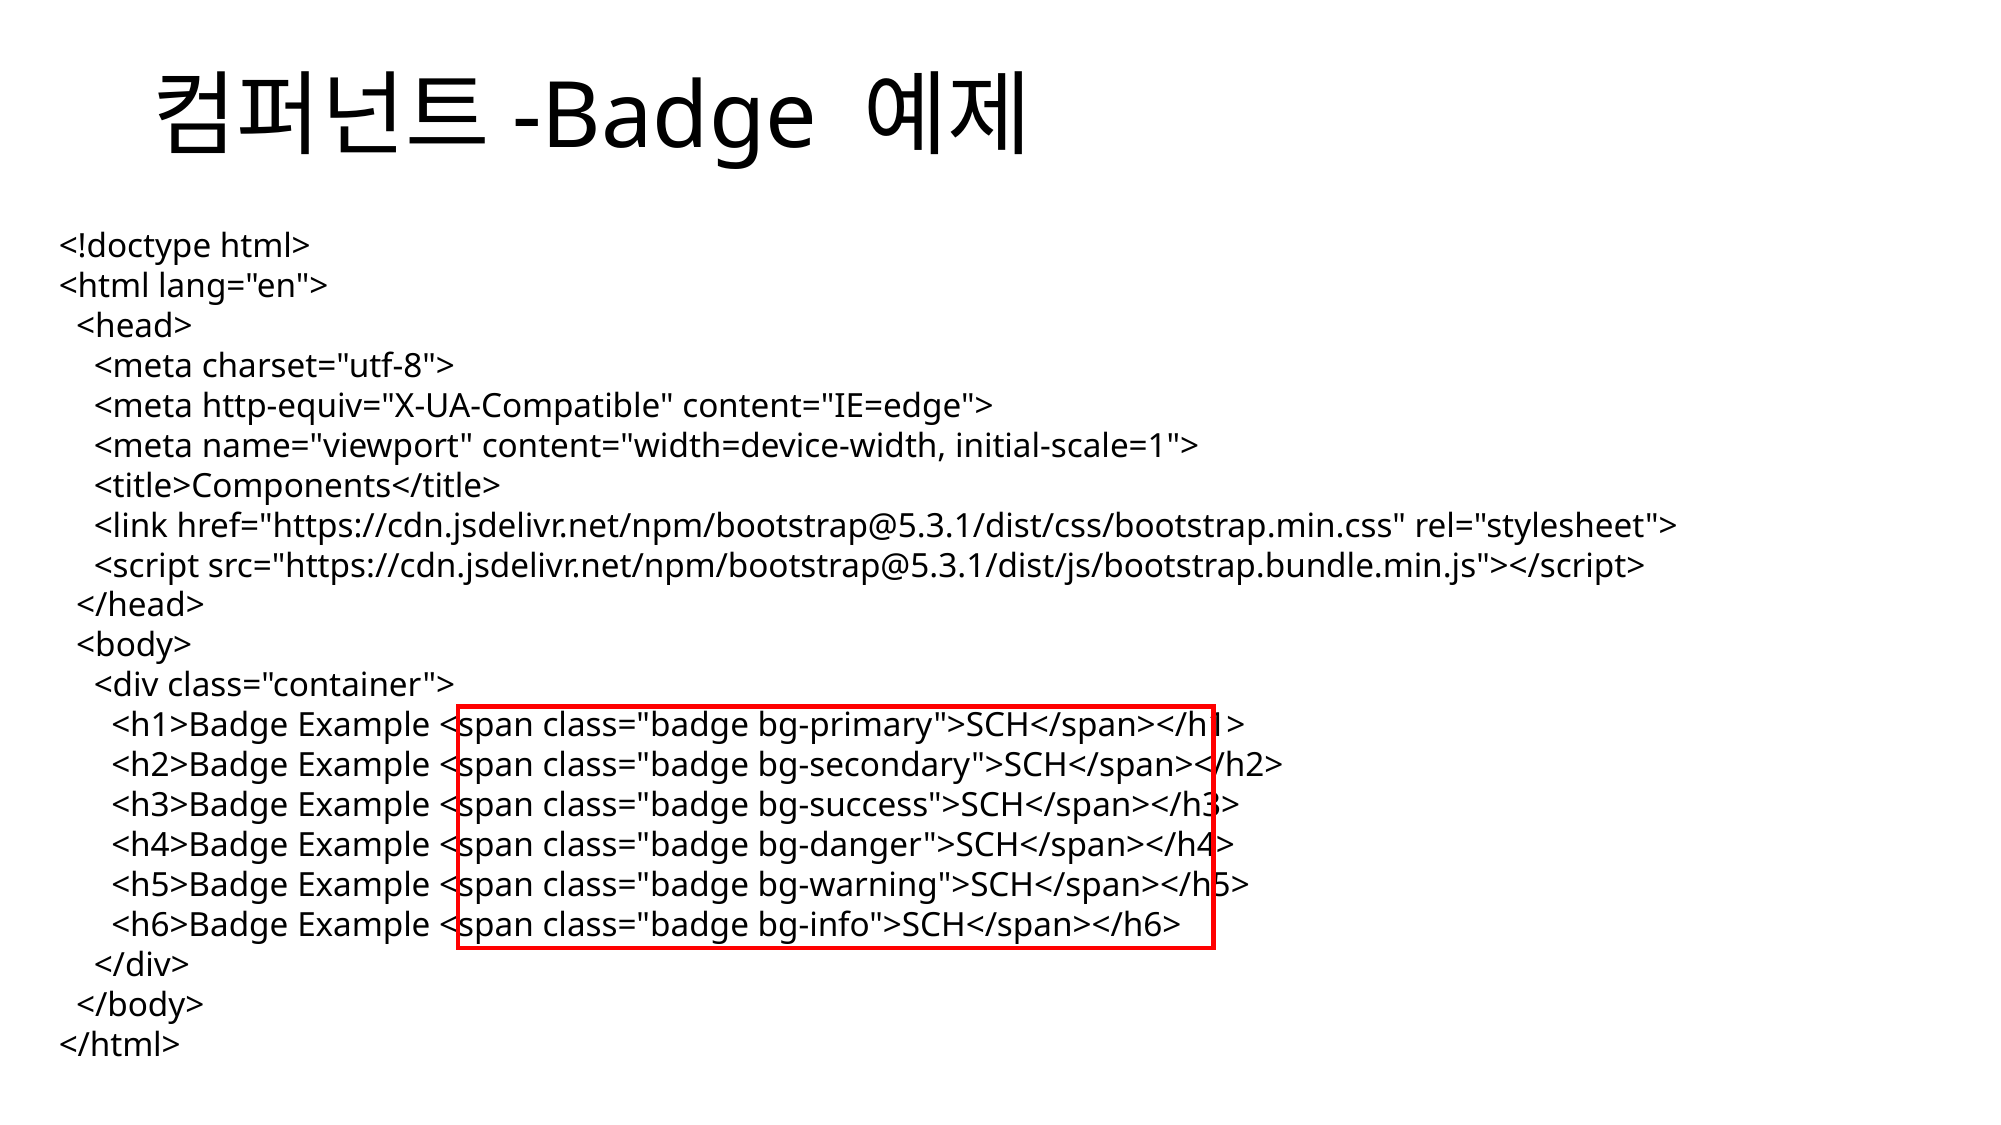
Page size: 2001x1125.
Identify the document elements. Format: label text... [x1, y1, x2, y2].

title 컴퍼넌트-Badge 예제 [137, 59, 1863, 177]
text_box <!doctype html> <html lang="en"> <head> <meta charset="utf-8"> <meta http-equiv="X-UA-Compatible" content="IE=edge"> <meta name="viewport" content="width=device-width, initial-scale=1"> <title>Components</title> <link href="https://cdn.jsdelivr.net/npm/bootstrap@5.3.1/dist/css/bootstrap.min.css" rel="stylesheet"> <script src="https://cdn.jsdelivr.net/npm/bootstrap@5.3.1/dist/js/bootstrap.bundle.min.js"></script> </head> <body> <div class="container"> <h1>Badge Example <span class="badge bg-primary">SCH</span></h1> <h2>Badge Example <span class="badge bg-secondary">SCH</span></h2> <h3>Badge Example <span class="badge bg-success">SCH</span></h3> <h4>Badge Example <span class="badge bg-danger">SCH</span></h4> <h5>Badge Example <span class="badge bg-warning">SCH</span></h5> <h6>Badge Example <span class="badge bg-info">SCH</span></h6> </div> </body> </html> [43, 216, 2000, 1071]
text_box [457, 706, 1215, 949]
